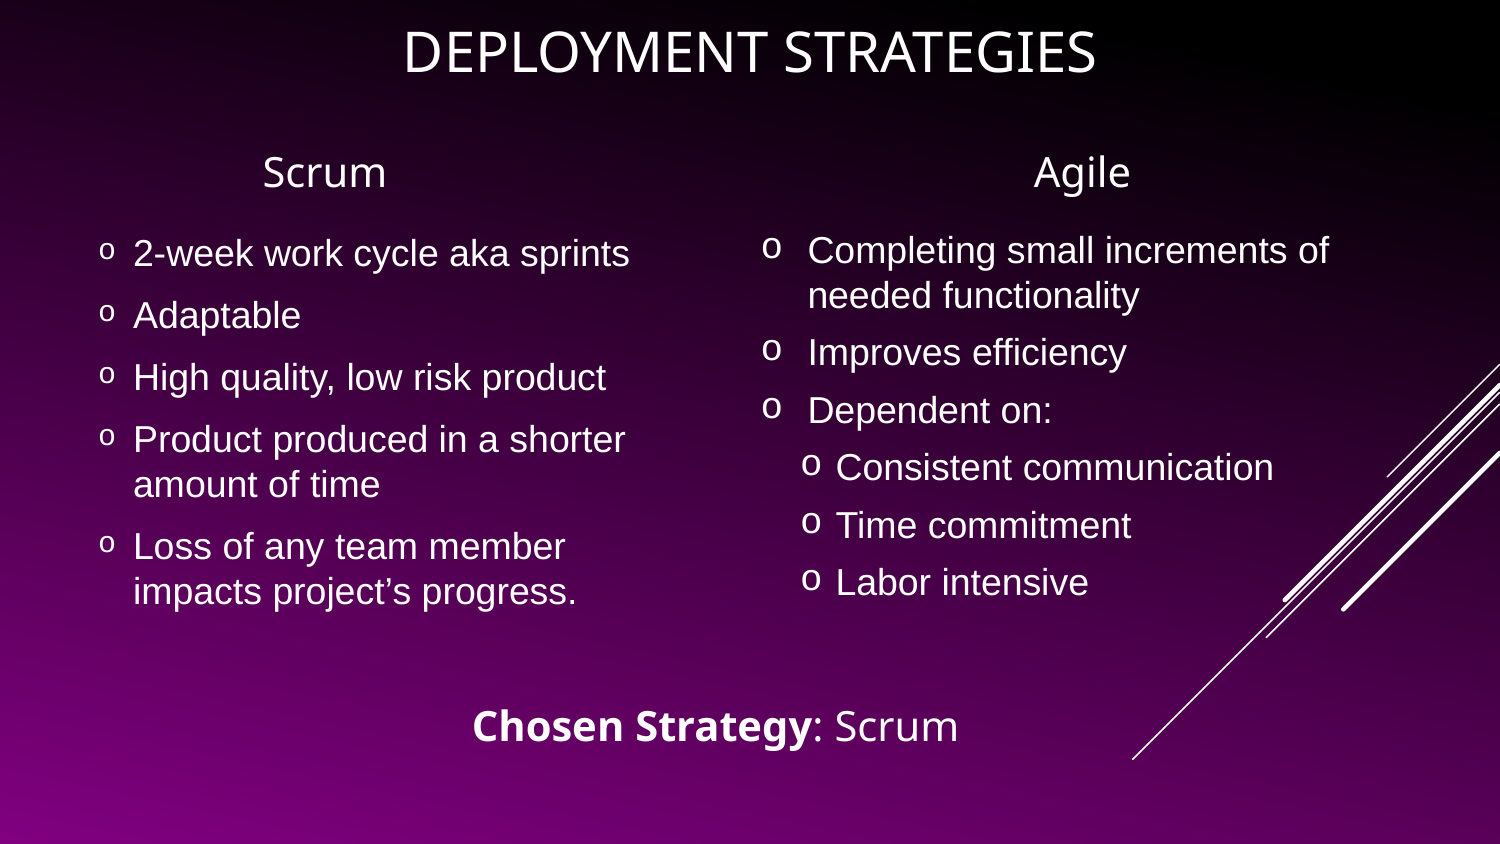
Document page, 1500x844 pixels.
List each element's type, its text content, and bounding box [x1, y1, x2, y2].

text_box Agile [1018, 138, 1229, 512]
title Deployment Strategies [387, 0, 1438, 143]
list Scrum [247, 138, 457, 221]
text_box Chosen Strategy: Scrum [457, 692, 1035, 758]
list 2-week work cycle aka sprints Adaptable High quality, low risk product Product produced in a shorter amount of time Loss of any team member impacts project’s progress. [83, 221, 682, 660]
text_box Completing small increments of needed functionality Improves efficiency Dependent on: Consistent communication Time commitment Labor intensive [745, 218, 1452, 714]
